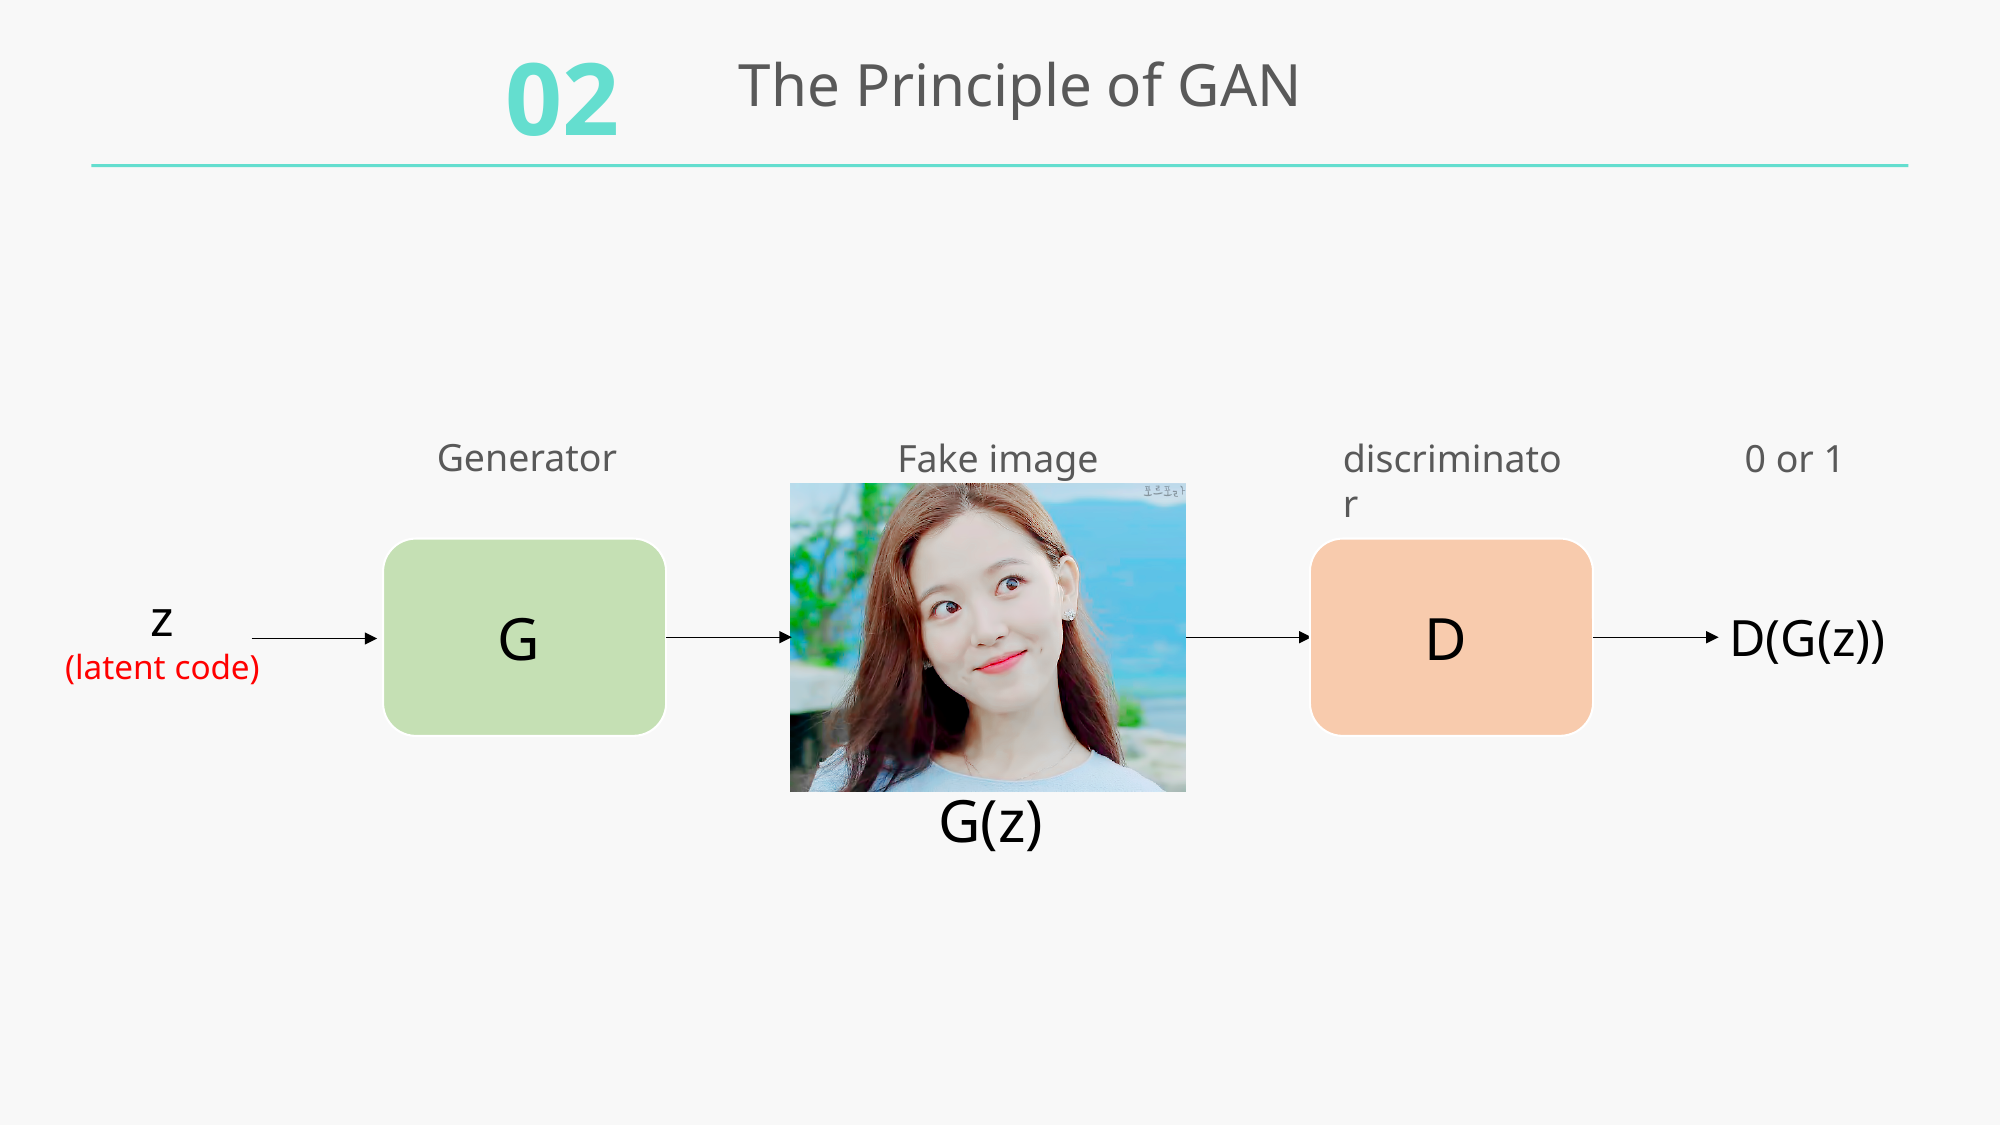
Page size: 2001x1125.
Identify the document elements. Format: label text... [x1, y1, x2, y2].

text_box Generator [422, 426, 682, 487]
picture [790, 483, 1186, 792]
text_box 0 or 1 [1729, 427, 1879, 488]
text_box D [1409, 594, 1462, 680]
text_box [1308, 537, 1595, 737]
text_box G(z) [923, 792, 1120, 862]
text_box D(G(z)) [1714, 599, 1951, 675]
text_box G [482, 594, 535, 680]
text_box z (latent code) [0, 579, 372, 694]
text_box [381, 537, 668, 737]
text_box Fake image [882, 427, 1118, 483]
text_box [490, 27, 1438, 165]
text_box discriminator [1328, 427, 1588, 533]
text_box [90, 163, 1909, 168]
